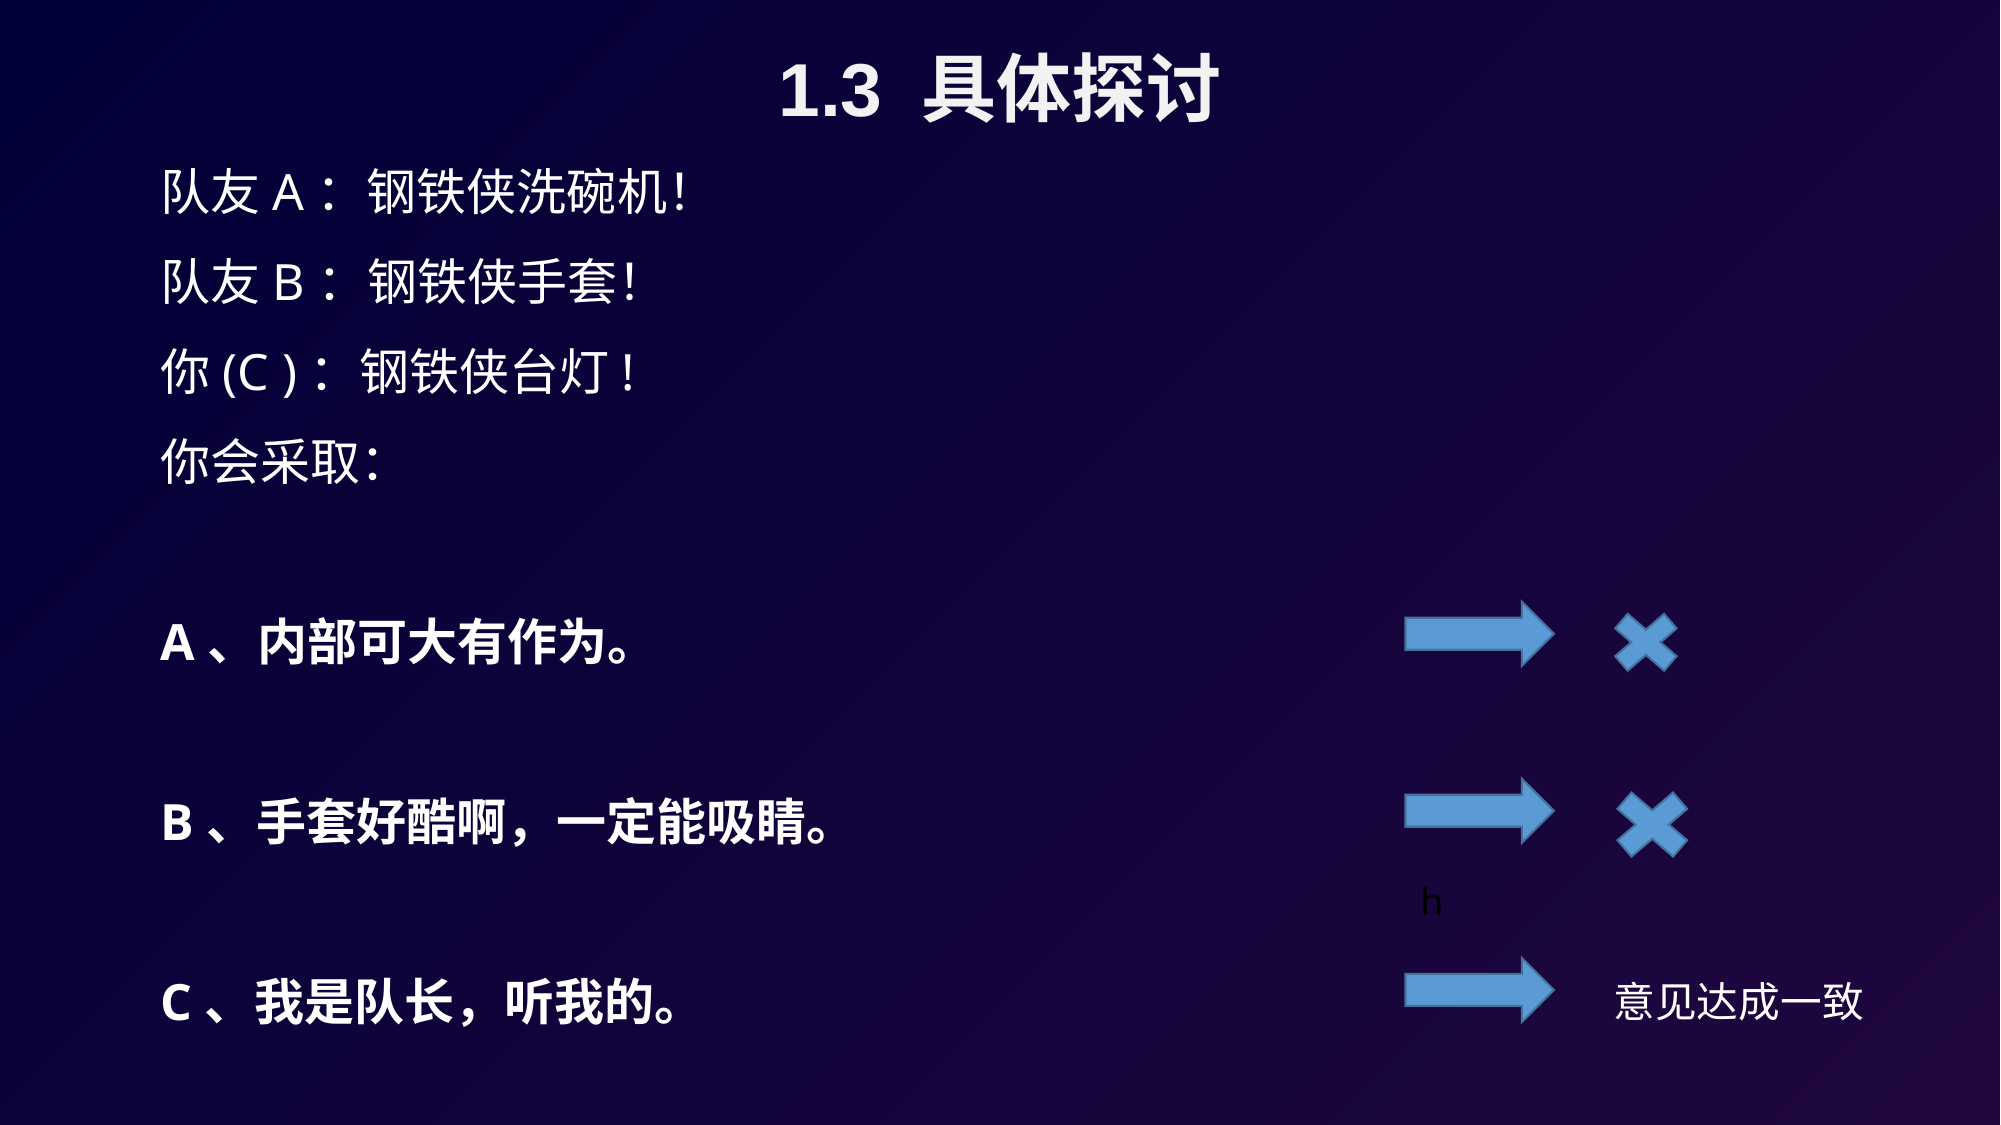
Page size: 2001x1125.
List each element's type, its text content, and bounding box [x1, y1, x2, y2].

text_box [1404, 955, 1556, 1025]
text_box 1.3 具体探讨 [763, 34, 1237, 140]
text_box 队友A：钢铁侠洗碗机！ 队友B：钢铁侠手套！ 你(C )：钢铁侠台灯! 你会采取： A、内部可大有作为。 B、手套好酷啊，一定能吸睛。 C、我是队长，听我的。 [146, 122, 872, 1038]
text_box 意见达成一致 [1598, 967, 2000, 1033]
text_box [1616, 791, 1689, 859]
text_box [1404, 599, 1556, 669]
text_box h [1420, 870, 1428, 931]
text_box [1613, 612, 1679, 673]
text_box [1404, 776, 1556, 846]
